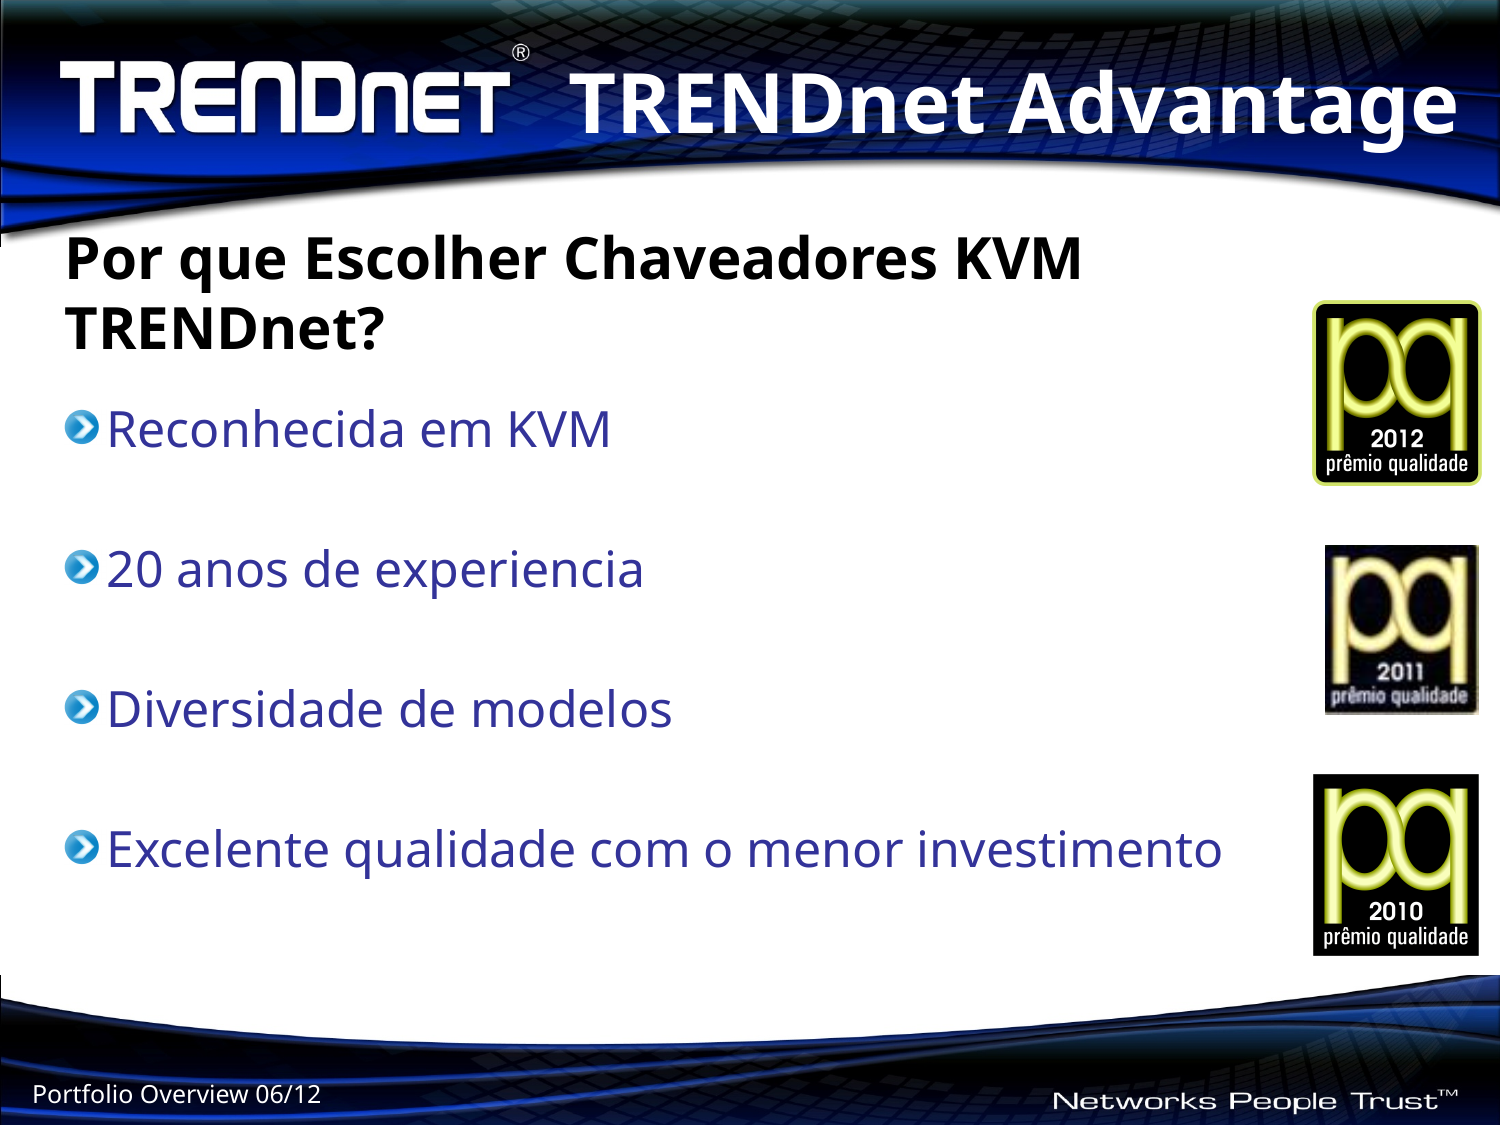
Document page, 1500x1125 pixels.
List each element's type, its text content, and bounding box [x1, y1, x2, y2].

picture [1313, 774, 1479, 957]
text_box TRENDnet Advantage [387, 37, 1475, 163]
text_box Por que Escolher Chaveadores KVM TRENDnet? [50, 214, 1425, 439]
picture [64, 829, 107, 865]
picture [64, 439, 107, 445]
picture [0, 975, 1500, 1125]
text_box Reconhecida em KVM 20 anos de experiencia Diversidade de modelos Excelente qualidade com o menor investimento [49, 249, 1400, 988]
picture [64, 689, 107, 725]
picture [64, 549, 107, 585]
picture [1312, 300, 1483, 487]
picture [1324, 545, 1479, 715]
picture [0, 0, 1500, 247]
